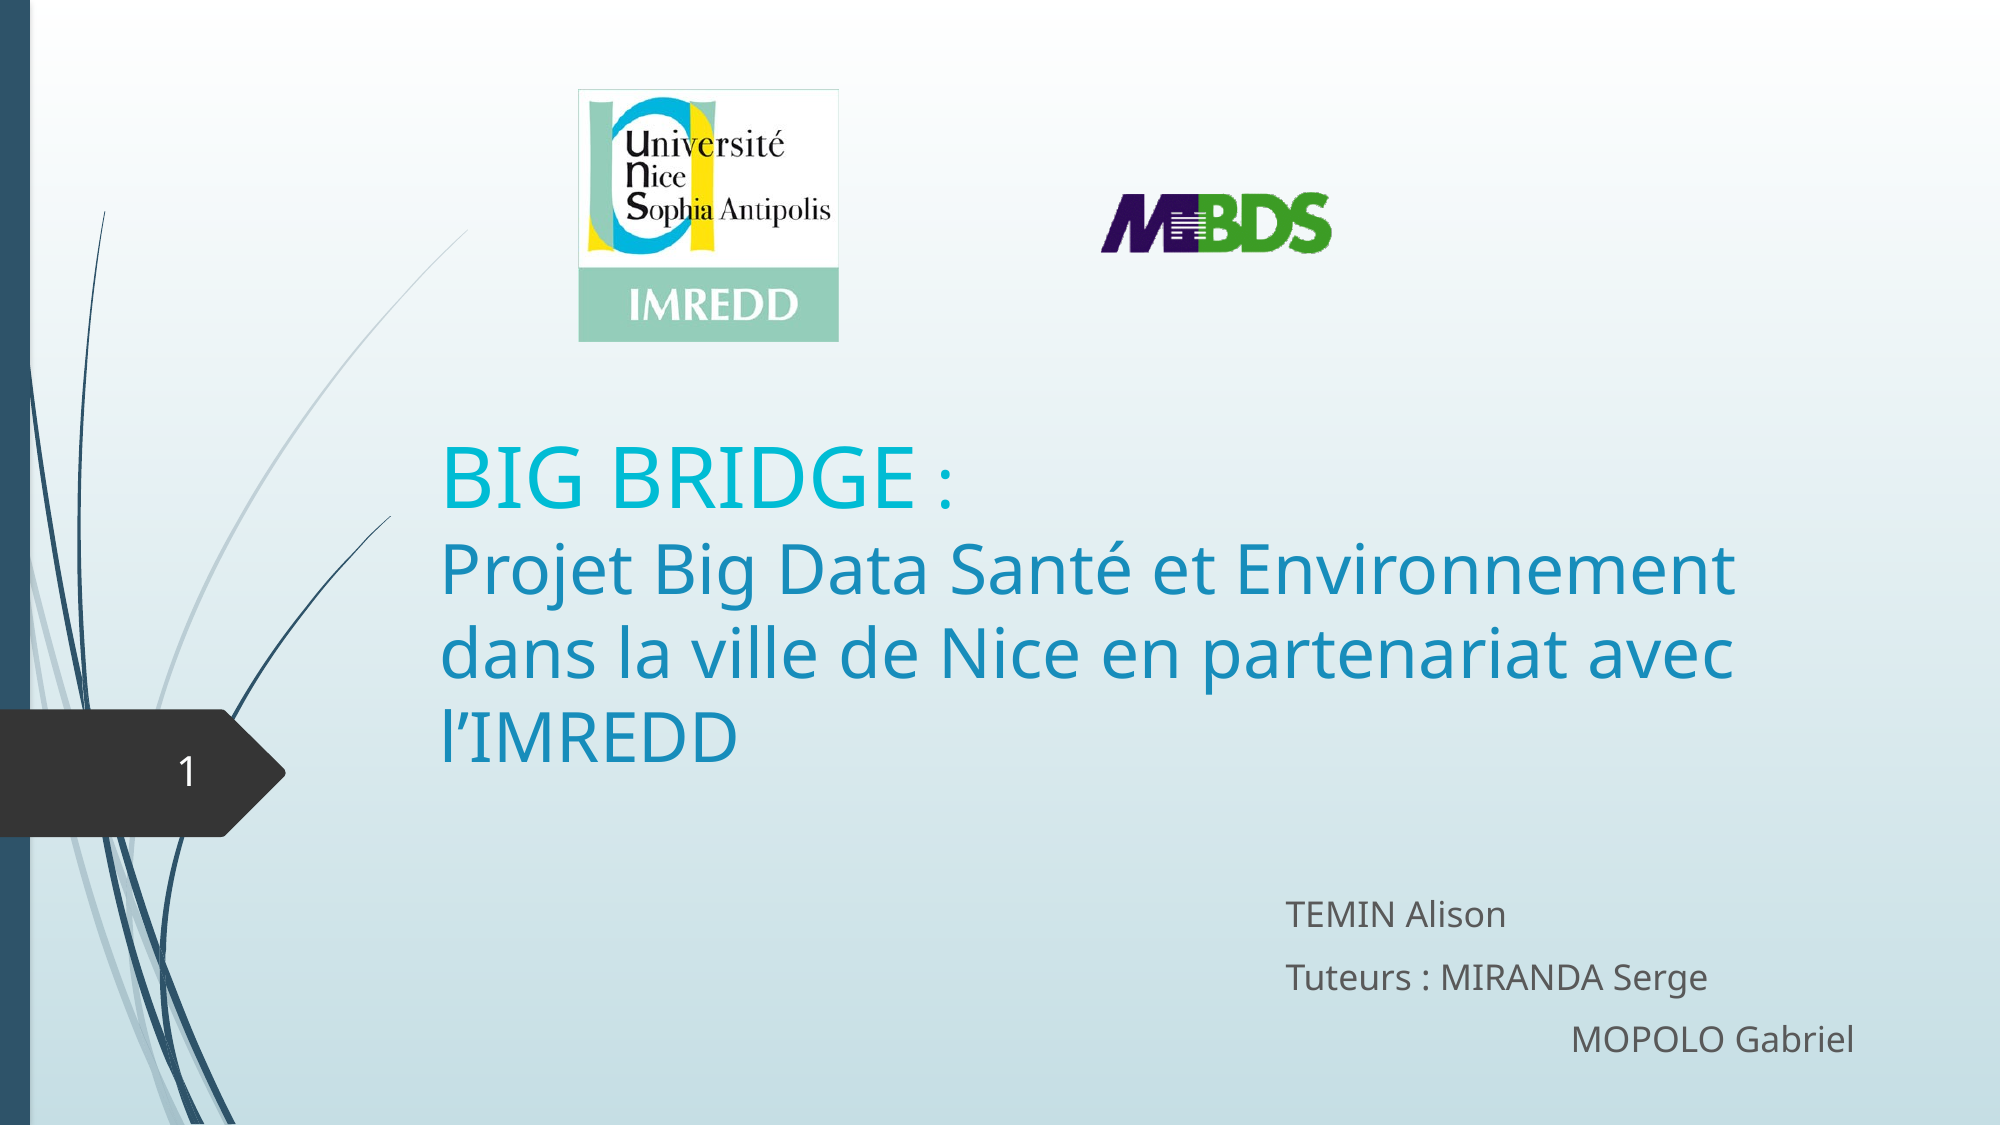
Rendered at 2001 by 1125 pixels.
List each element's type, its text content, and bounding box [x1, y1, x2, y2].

picture [578, 89, 840, 342]
picture [1053, 104, 1381, 363]
slide_number 1 [87, 743, 216, 803]
title BIG BRIDGE : Projet Big Data Santé et Environnement dans la ville de Nice en partenariat avec l’IMREDD [424, 412, 1888, 784]
subtitle TEMIN Alison Tuteurs : MIRANDA Serge MOPOLO Gabriel [1270, 884, 1888, 1070]
